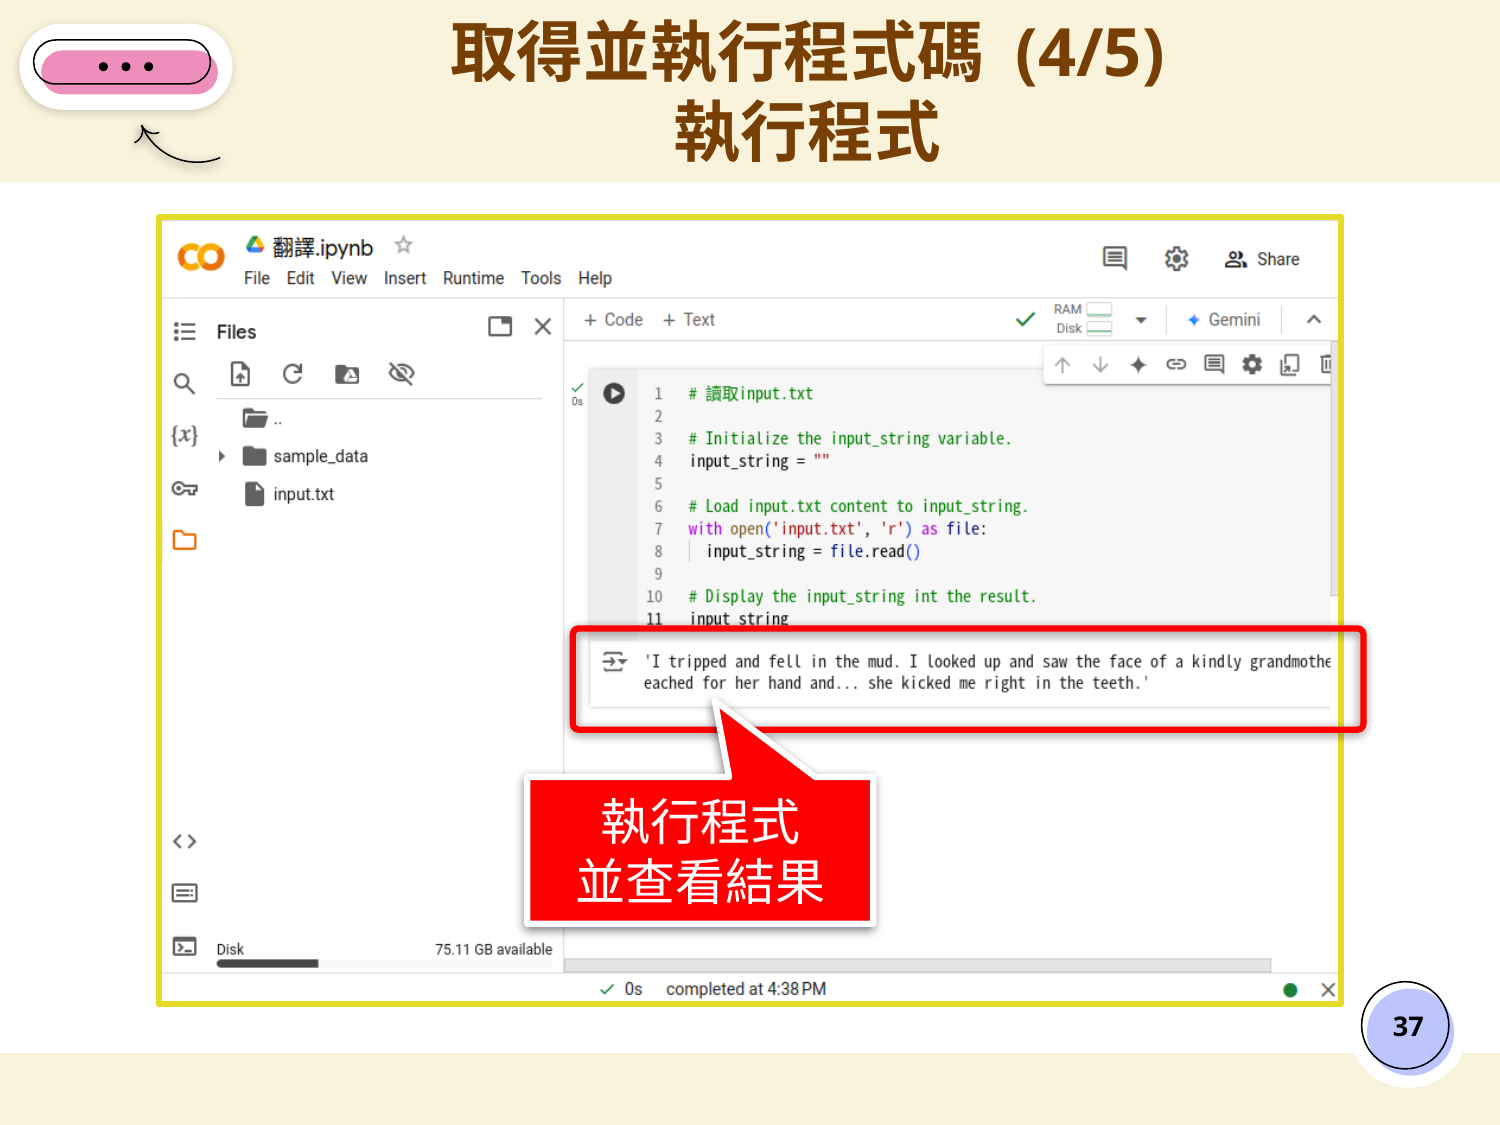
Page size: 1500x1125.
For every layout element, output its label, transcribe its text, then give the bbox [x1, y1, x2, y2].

text_box [1343, 628, 1364, 730]
slide_number ‹#› [1363, 984, 1454, 1071]
title 取得並執行程式碼 (4/5) 執行程式 [232, 23, 1383, 171]
picture [161, 219, 1339, 1001]
